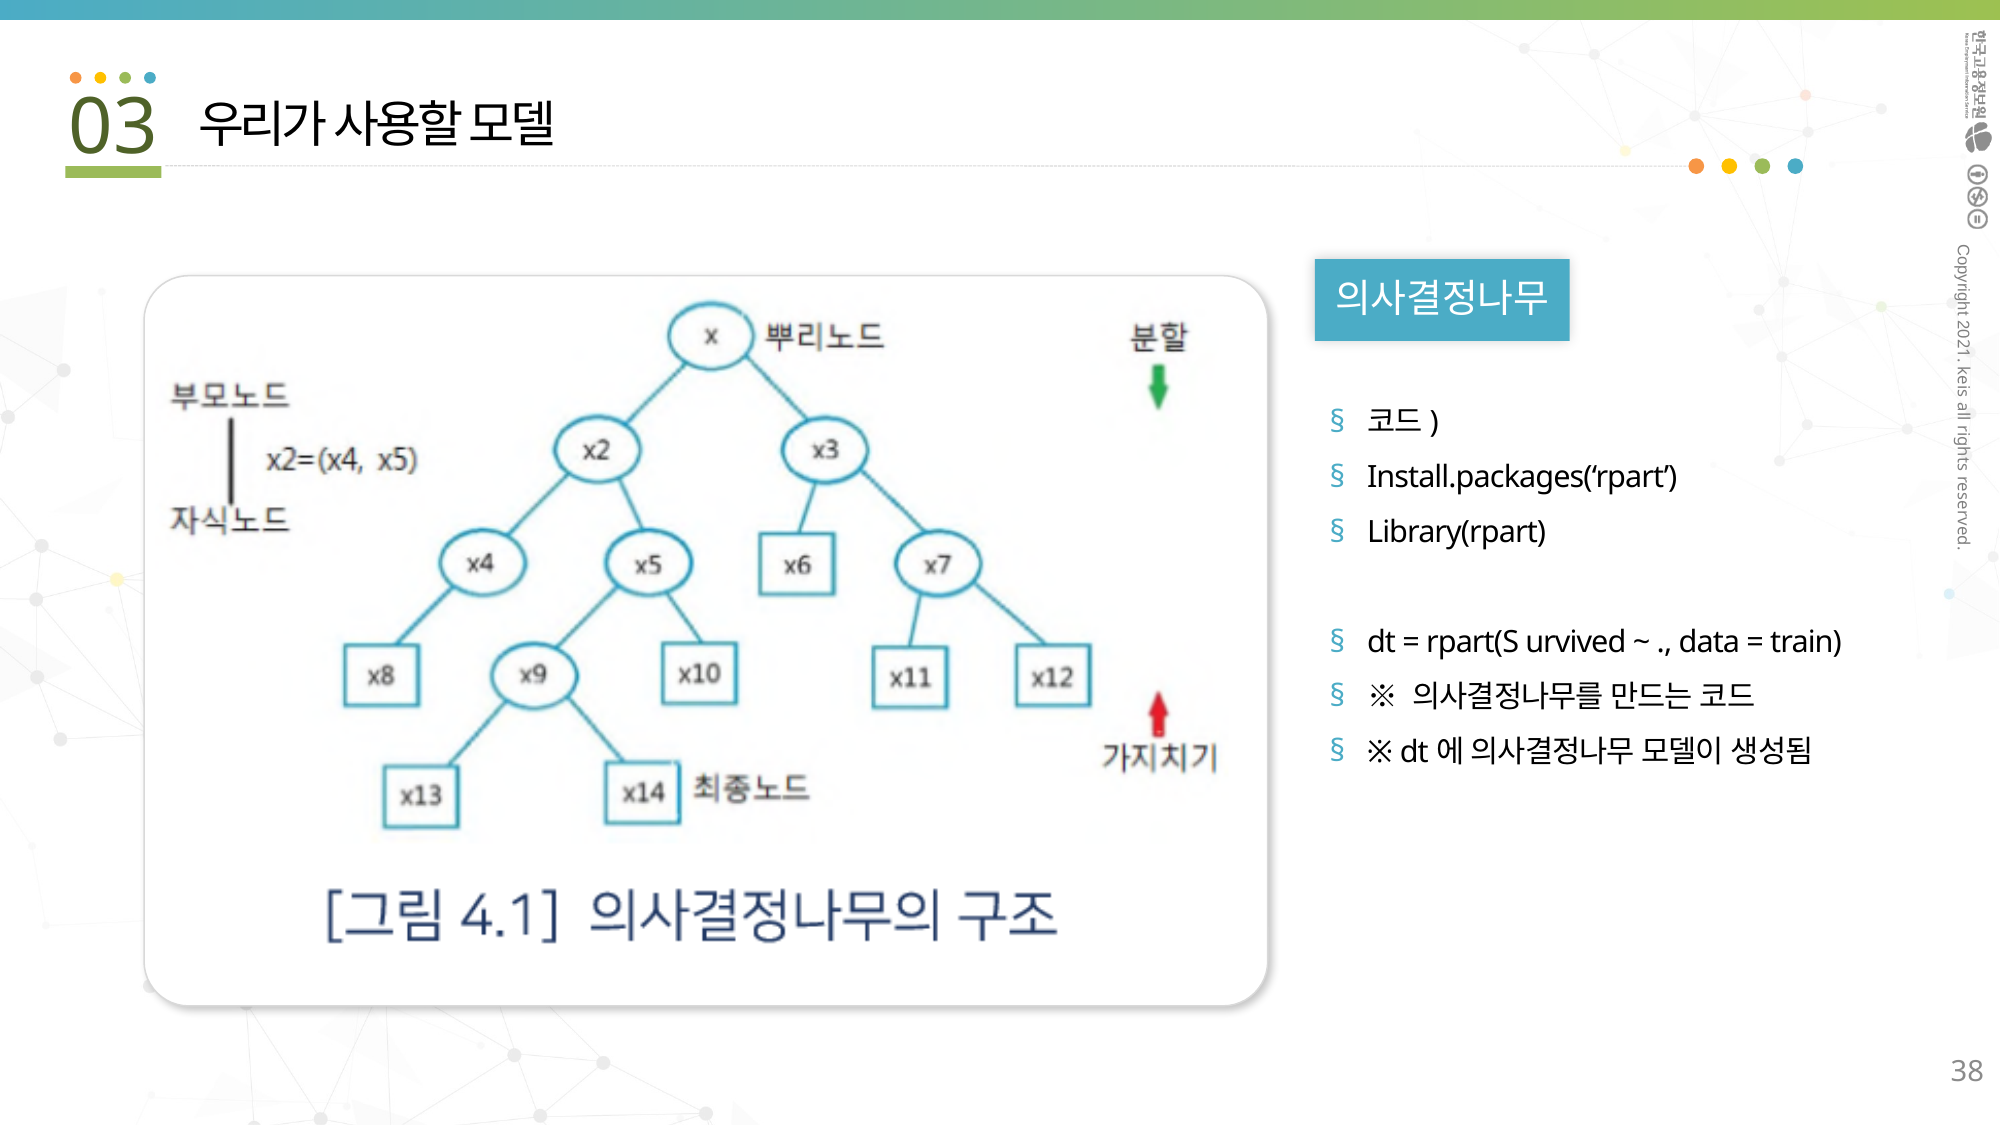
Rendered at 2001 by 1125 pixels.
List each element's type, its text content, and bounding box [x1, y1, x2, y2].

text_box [0, 0, 2000, 657]
text_box [143, 657, 1269, 1007]
text_box 코드) Install.packages(‘rpart’) Library(rpart) dt = rpart(S urvived ~ ., data = train) ※ 의사결정나무를 만드는 코드 ※ dt에 의사결정나무 모델이 생성됨 [1314, 657, 1867, 776]
slide_number 38 [1532, 1042, 1999, 1103]
